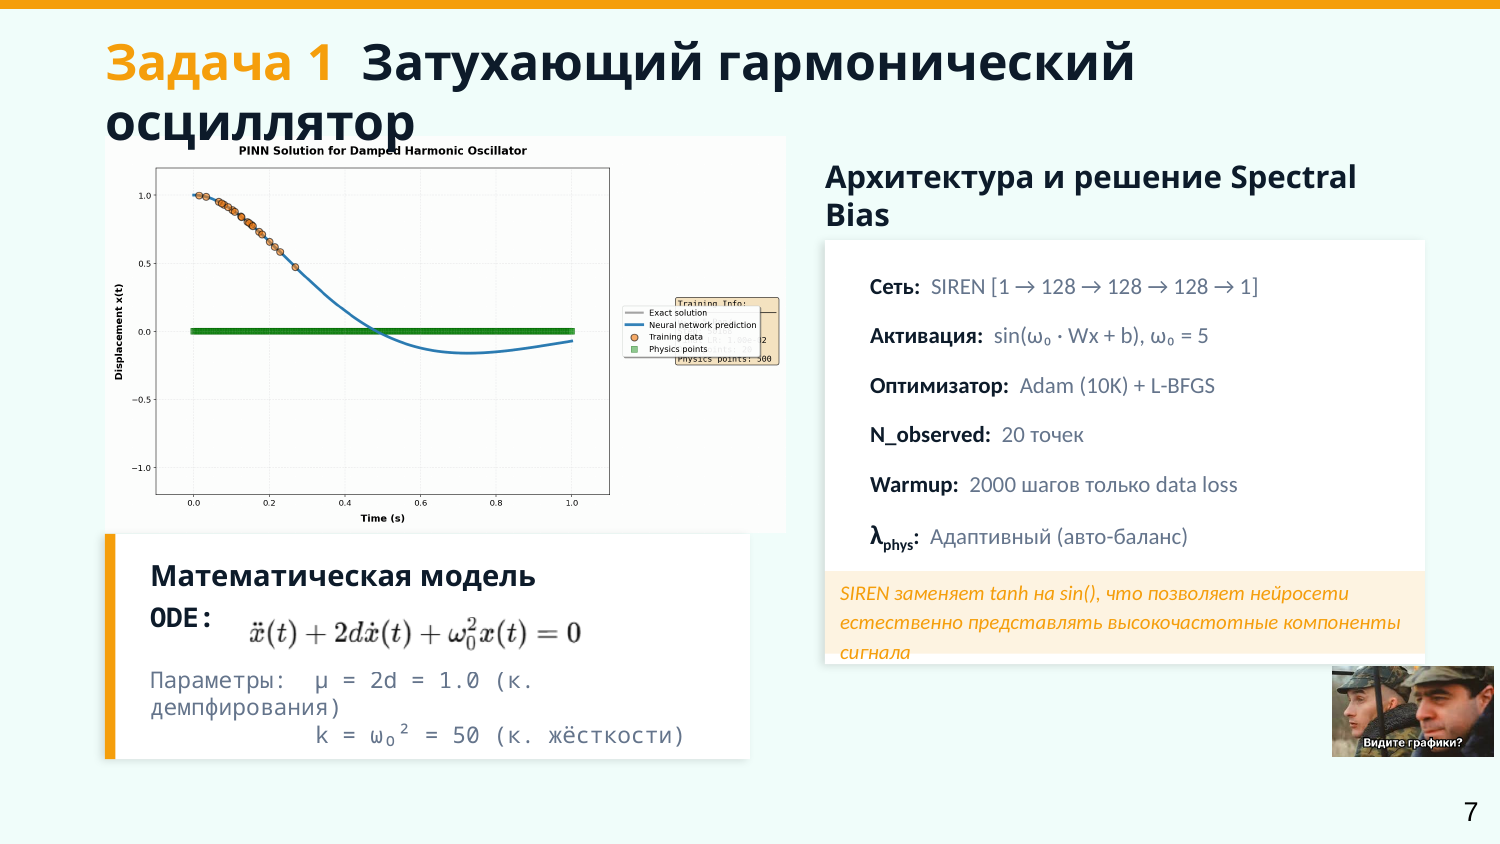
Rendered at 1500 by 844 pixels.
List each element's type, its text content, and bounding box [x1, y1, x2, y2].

text_box λphys: Адаптивный (авто-баланс) [869, 512, 1395, 558]
picture [1332, 666, 1494, 757]
text_box [824, 654, 1425, 665]
text_box Оптимизатор: Adam (10K) + L-BFGS [869, 361, 1395, 407]
text_box SIREN заменяет tanh на sin(), что позволяет нейросети естественно представлять высокочастотные компоненты сигнала [839, 574, 1410, 664]
text_box ODE: Параметры: μ = 2d = 1.0 (к. демпфирования) k = ω₀² = 50 (к. жёсткости) [149, 608, 720, 804]
text_box N_observed: 20 точек [869, 410, 1395, 456]
text_box Задача 1 Затухающий гармонический осциллятор [104, 44, 1455, 135]
text_box [824, 240, 1425, 571]
text_box [116, 541, 750, 760]
picture [104, 136, 786, 533]
slide_number ‹#› [1403, 779, 1494, 844]
text_box Архитектура и решение Spectral Bias [824, 164, 1425, 225]
picture [226, 591, 599, 672]
text_box [0, 0, 1500, 9]
text_box Warmup: 2000 шагов только data loss [869, 460, 1395, 506]
text_box [104, 540, 116, 760]
text_box [824, 571, 1425, 654]
text_box Сеть: SIREN [1 → 128 → 128 → 128 → 1] [869, 262, 1395, 308]
text_box Математическая модель [149, 548, 675, 602]
text_box Активация: sin(ω₀ · Wx + b), ω₀ = 5 [869, 311, 1395, 357]
